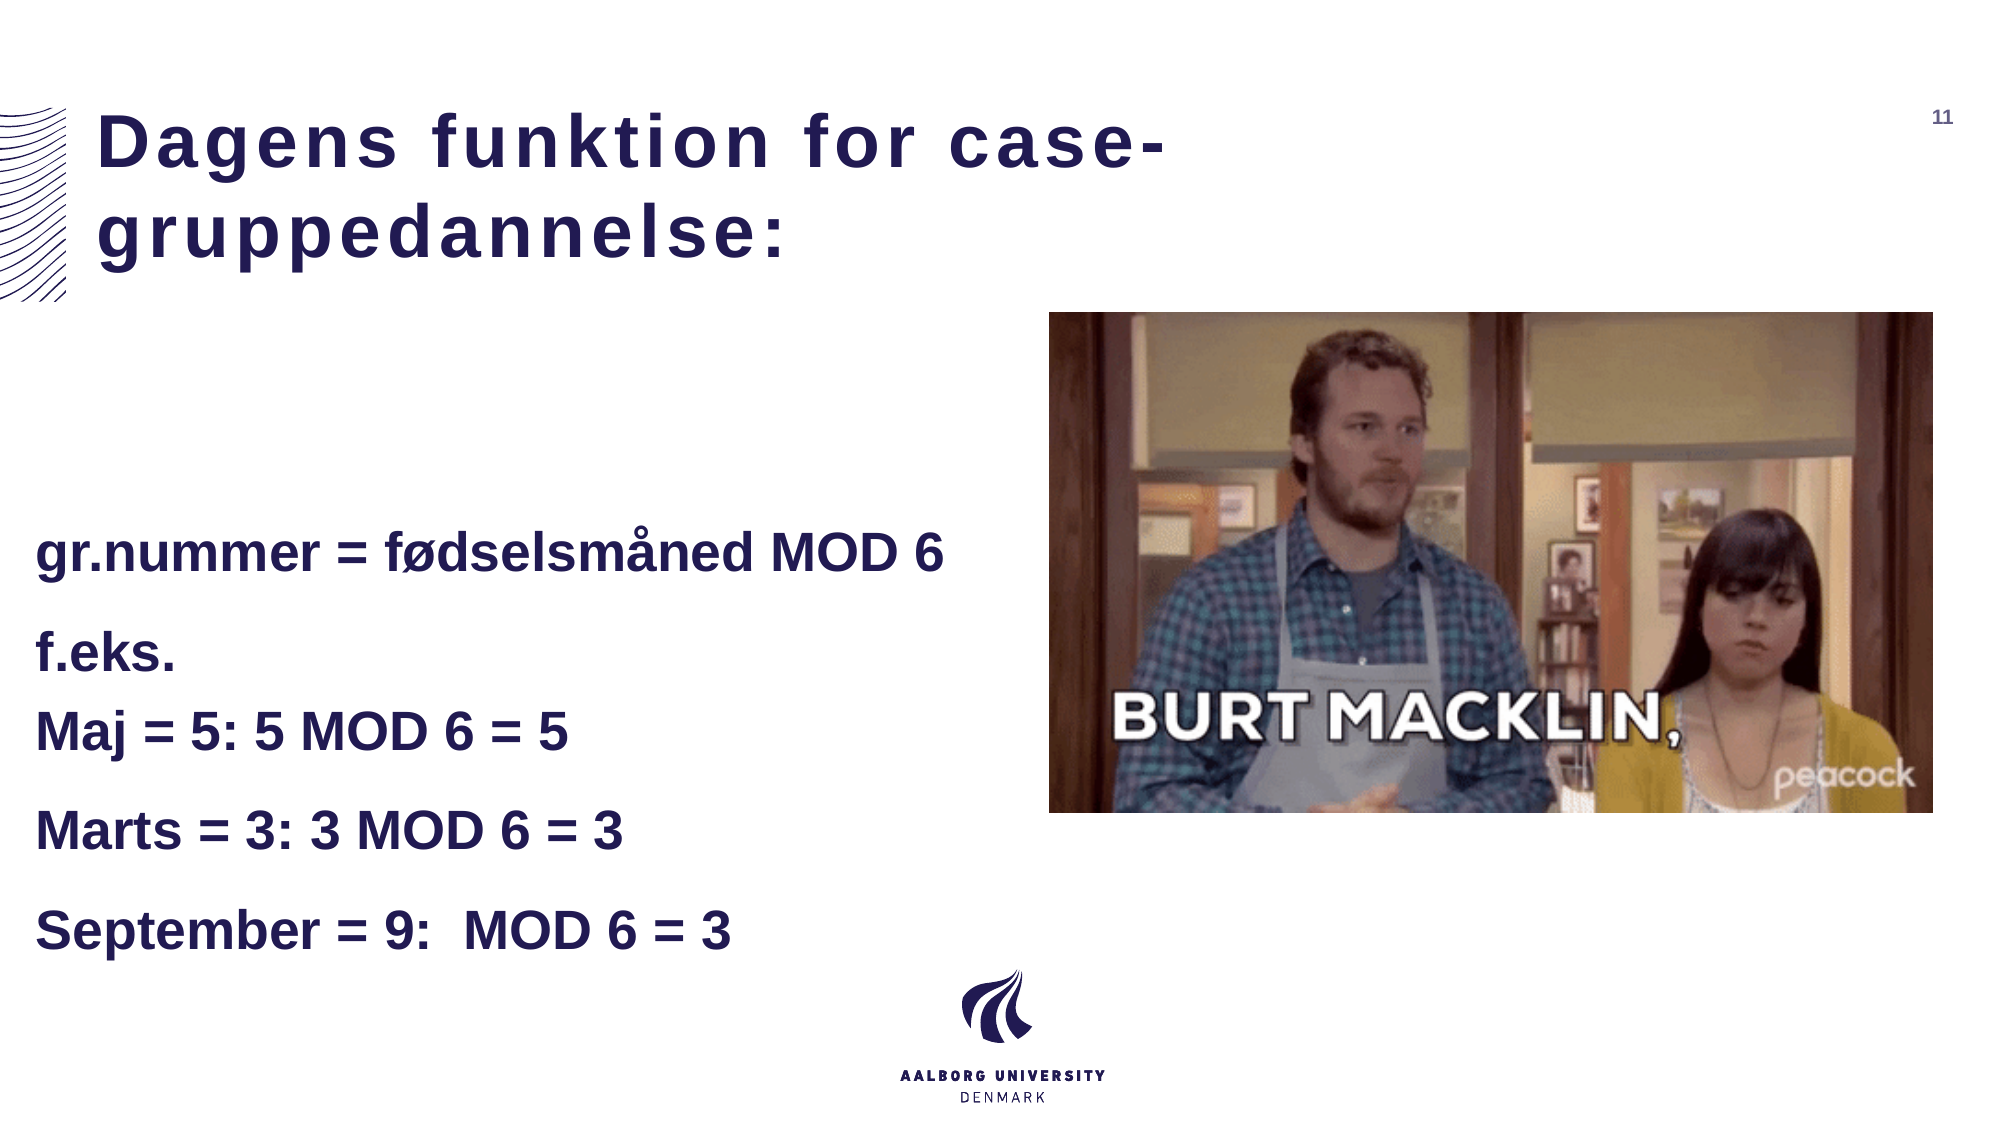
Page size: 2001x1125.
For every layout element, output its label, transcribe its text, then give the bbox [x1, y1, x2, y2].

text_box gr.nummer = fødselsmåned MOD 6 f.eks. Maj = 5: 5 MOD 6 = 5 Marts = 3: 3 MOD 6 = 3 September = 9: MOD 6 = 3 [35, 495, 1132, 1052]
slide_number 11 [1860, 97, 1954, 135]
title Dagens funktion for case-gruppedannelse: [96, 60, 1356, 303]
picture [1049, 312, 1933, 813]
